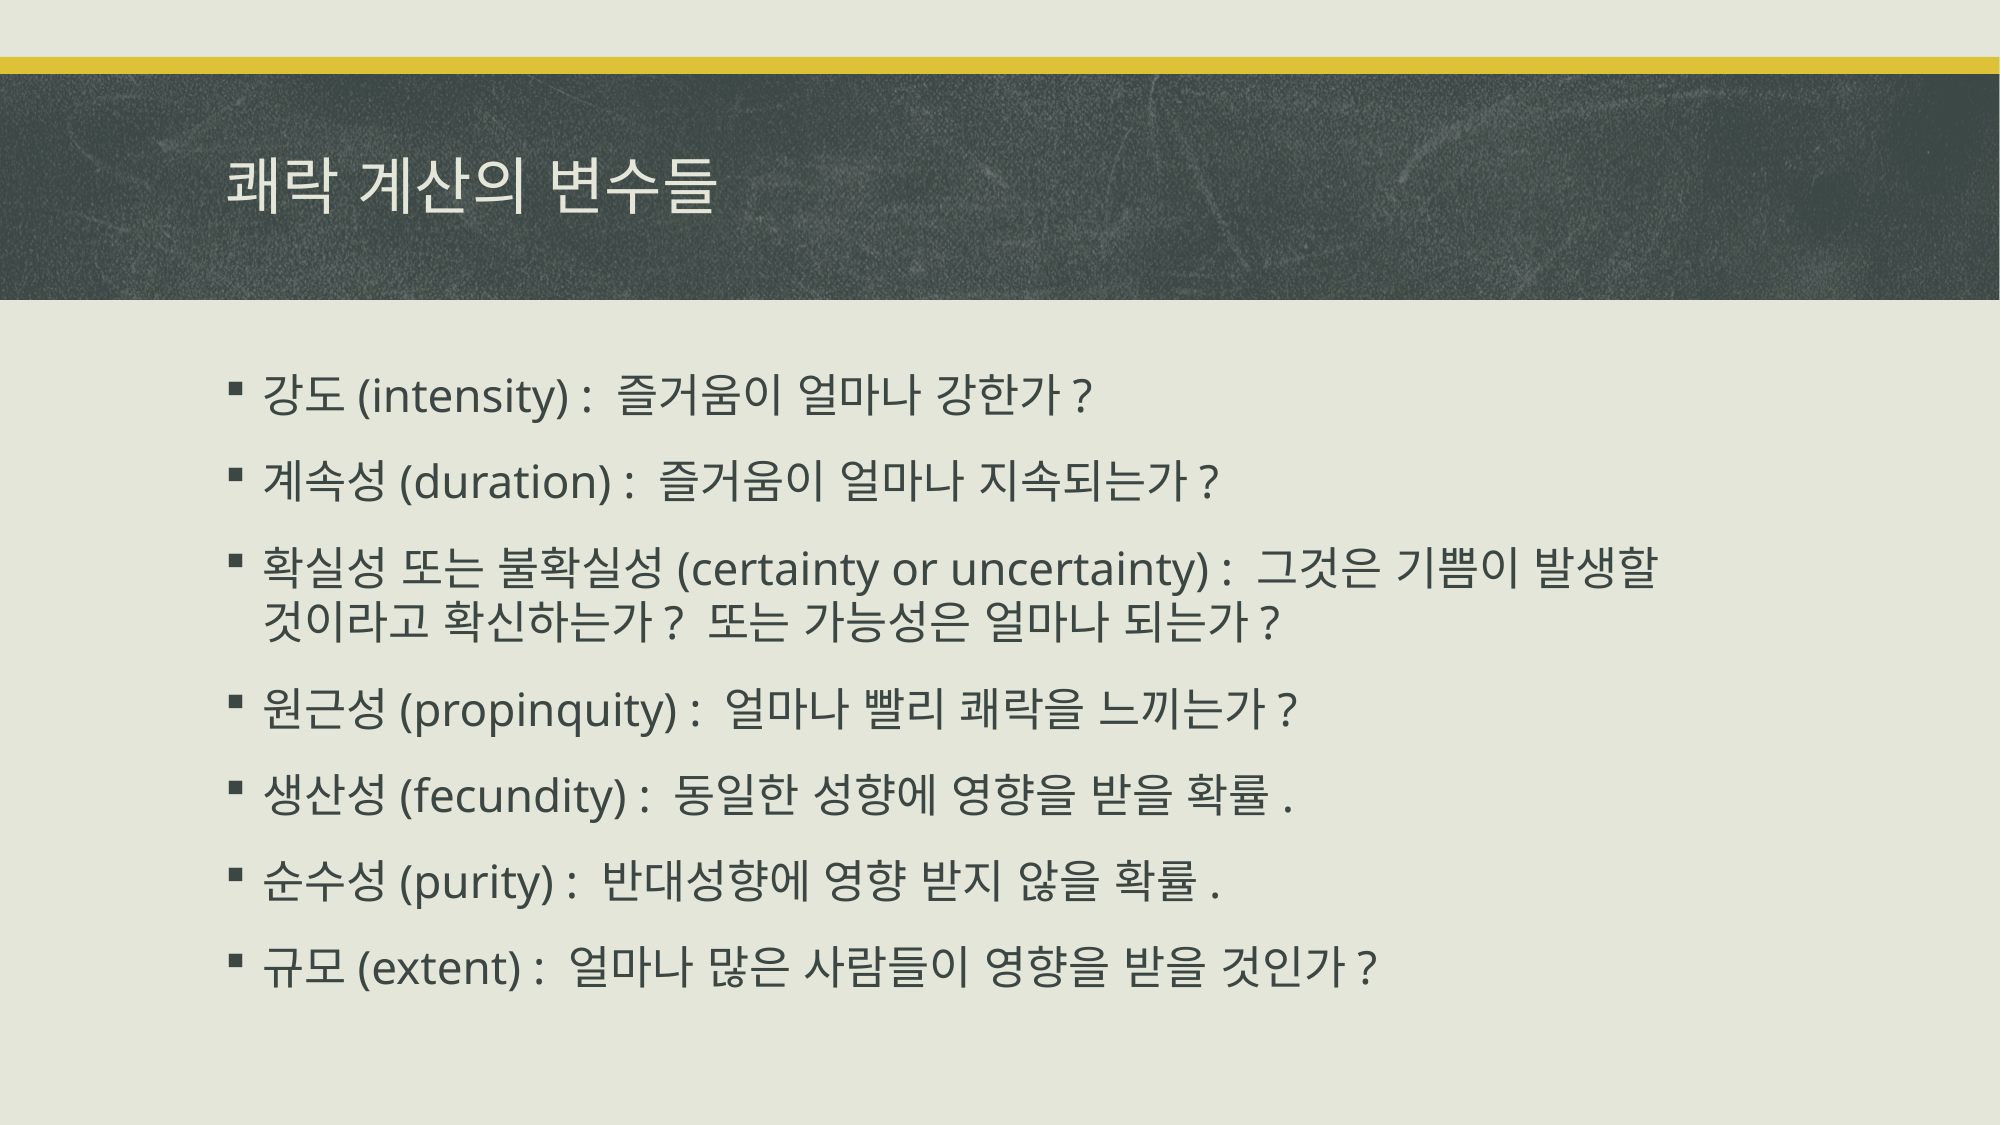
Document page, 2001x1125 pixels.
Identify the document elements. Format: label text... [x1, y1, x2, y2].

picture [0, 74, 2000, 300]
list 강도(intensity) : 즐거움이 얼마나 강한가? 계속성(duration) : 즐거움이 얼마나 지속되는가? 확실성 또는 불확실성(certainty or uncertainty) : 그것은 기쁨이 발생할 것이라고 확신하는가? 또는 가능성은 얼마나 되는가? 원근성(propinquity) : 얼마나 빨리 쾌락을 느끼는가? 생산성(fecundity) : 동일한 성향에 영향을 받을 확률. 순수성(purity) : 반대성향에 영향 받지 않을 확률. 규모(extent) : 얼마나 많은 사람들이 영향을 받을 것인가? [210, 359, 1790, 1014]
title 쾌락 계산의 변수들 [210, 76, 1790, 300]
